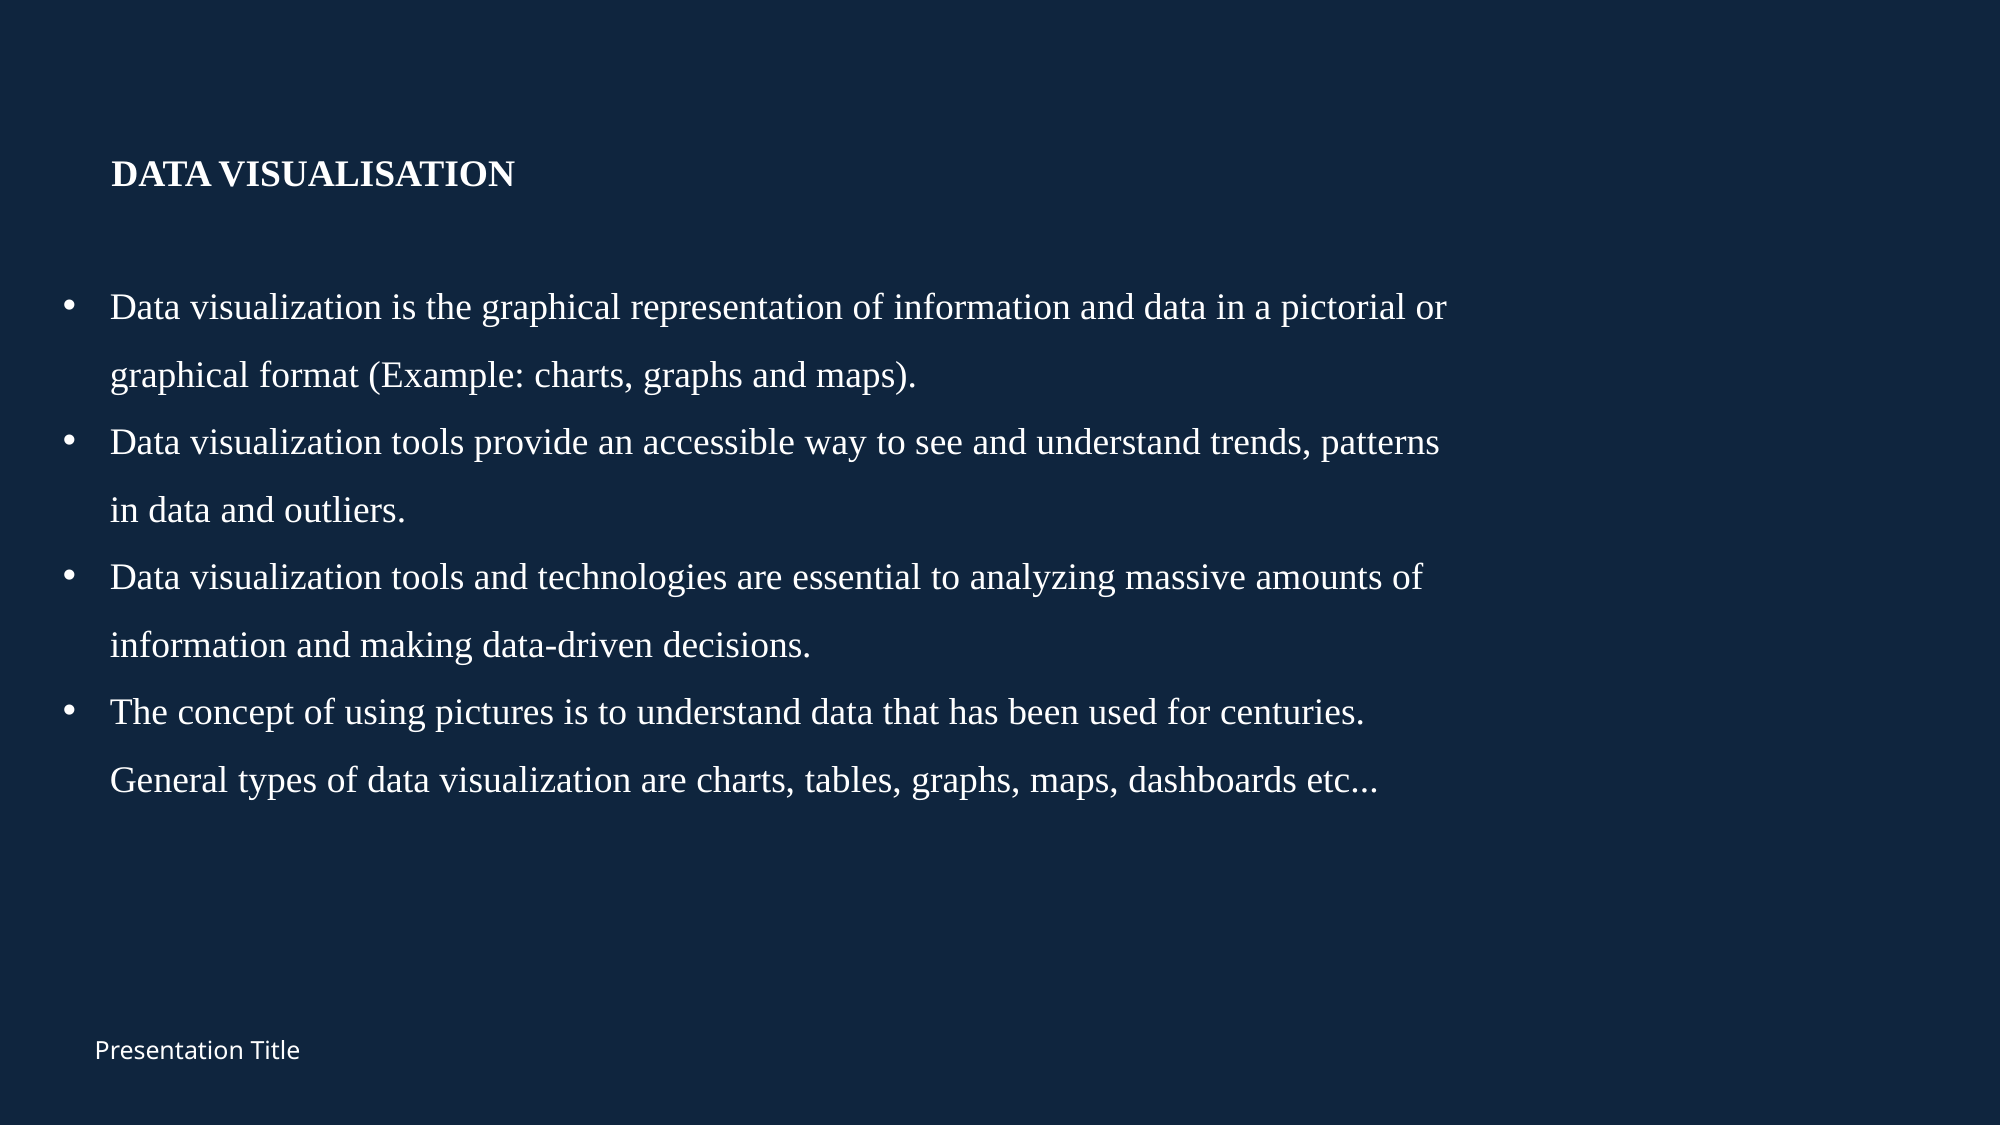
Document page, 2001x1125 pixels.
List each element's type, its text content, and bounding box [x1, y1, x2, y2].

footer Presentation Title [79, 1020, 755, 1080]
text_box Data visualization is the graphical representation of information and data in a pictorial or graphical format (Example: charts, graphs and maps). Data visualization tools provide an accessible way to see and understand trends, patterns in data and outliers. Data visualization tools and technologies are essential to analyzing massive amounts of information and making data-driven decisions. The concept of using pictures is to understand data that has been used for centuries. General types of data visualization are charts, tables, graphs, maps, dashboards etc... [48, 252, 1482, 875]
title DATA VISUALISATION [96, 83, 1822, 267]
